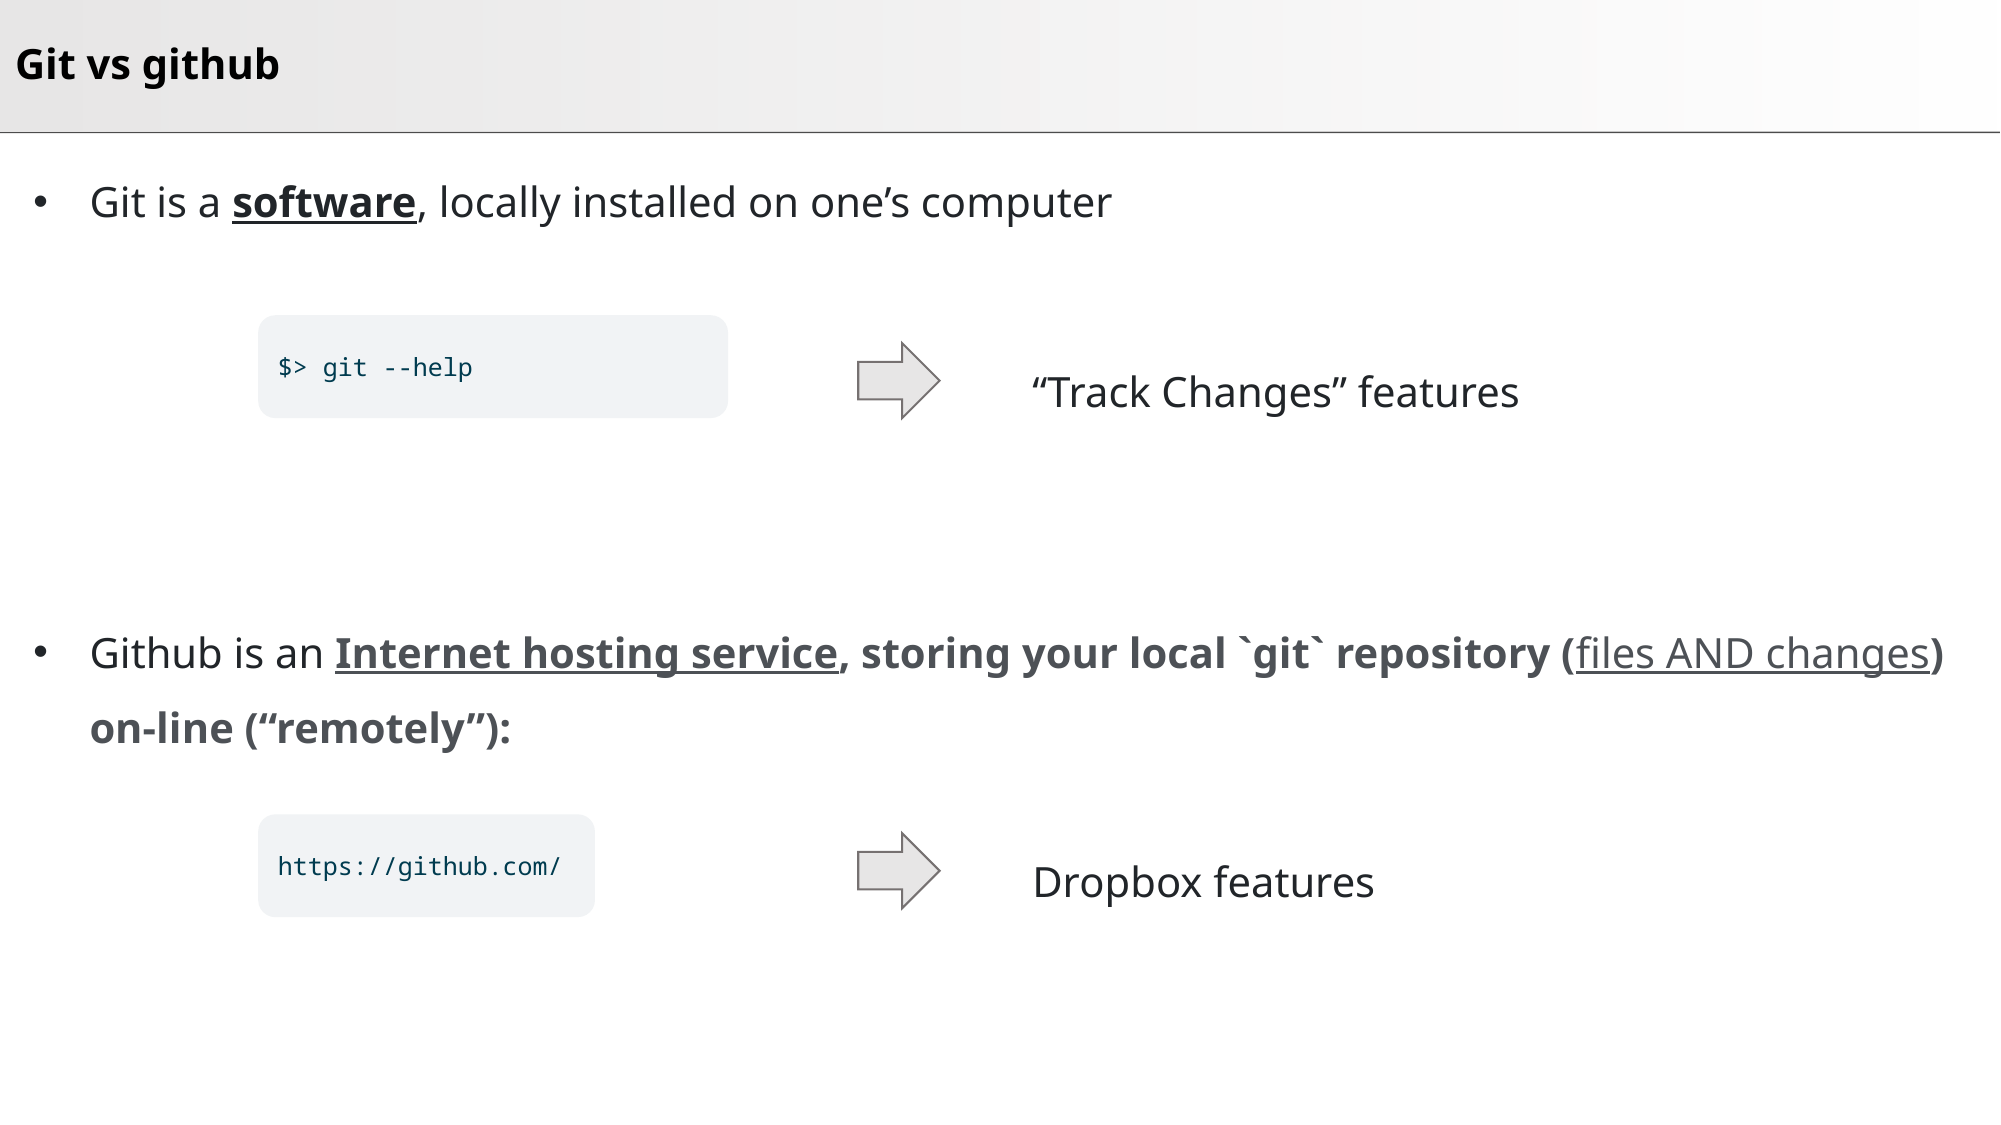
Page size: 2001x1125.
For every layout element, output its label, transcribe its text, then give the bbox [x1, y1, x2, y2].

text_box $> git --help [257, 314, 730, 420]
text_box [857, 830, 942, 911]
text_box https://github.com/ [257, 813, 597, 919]
text_box Dropbox features [1017, 848, 1581, 914]
title Git vs github [0, 0, 2000, 132]
list Git is a software, locally installed on one’s computer Github is an Internet hosting service, storing your local `git` repository (files AND changes) on-line (“remotely”): [18, 143, 1975, 1049]
text_box “Track Changes” features [1017, 358, 1581, 424]
text_box [857, 340, 942, 421]
